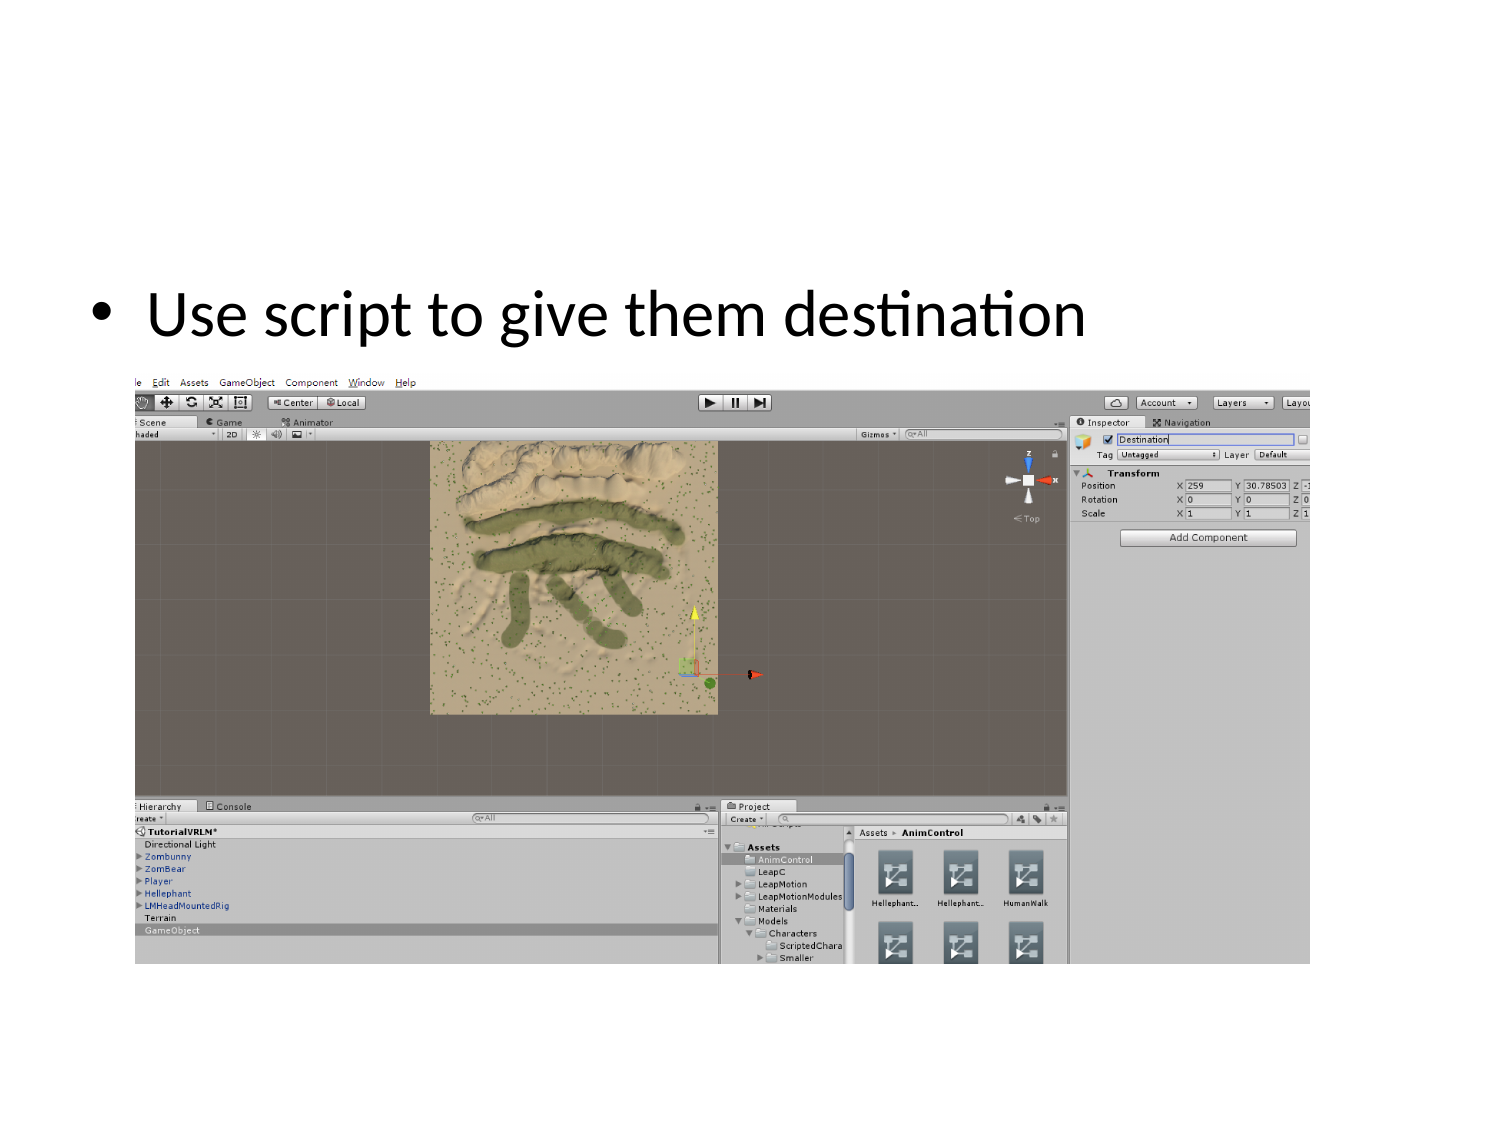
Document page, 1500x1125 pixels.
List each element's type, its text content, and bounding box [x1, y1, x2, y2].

picture [135, 373, 1310, 965]
list Use script to give them destination [75, 262, 1425, 1005]
